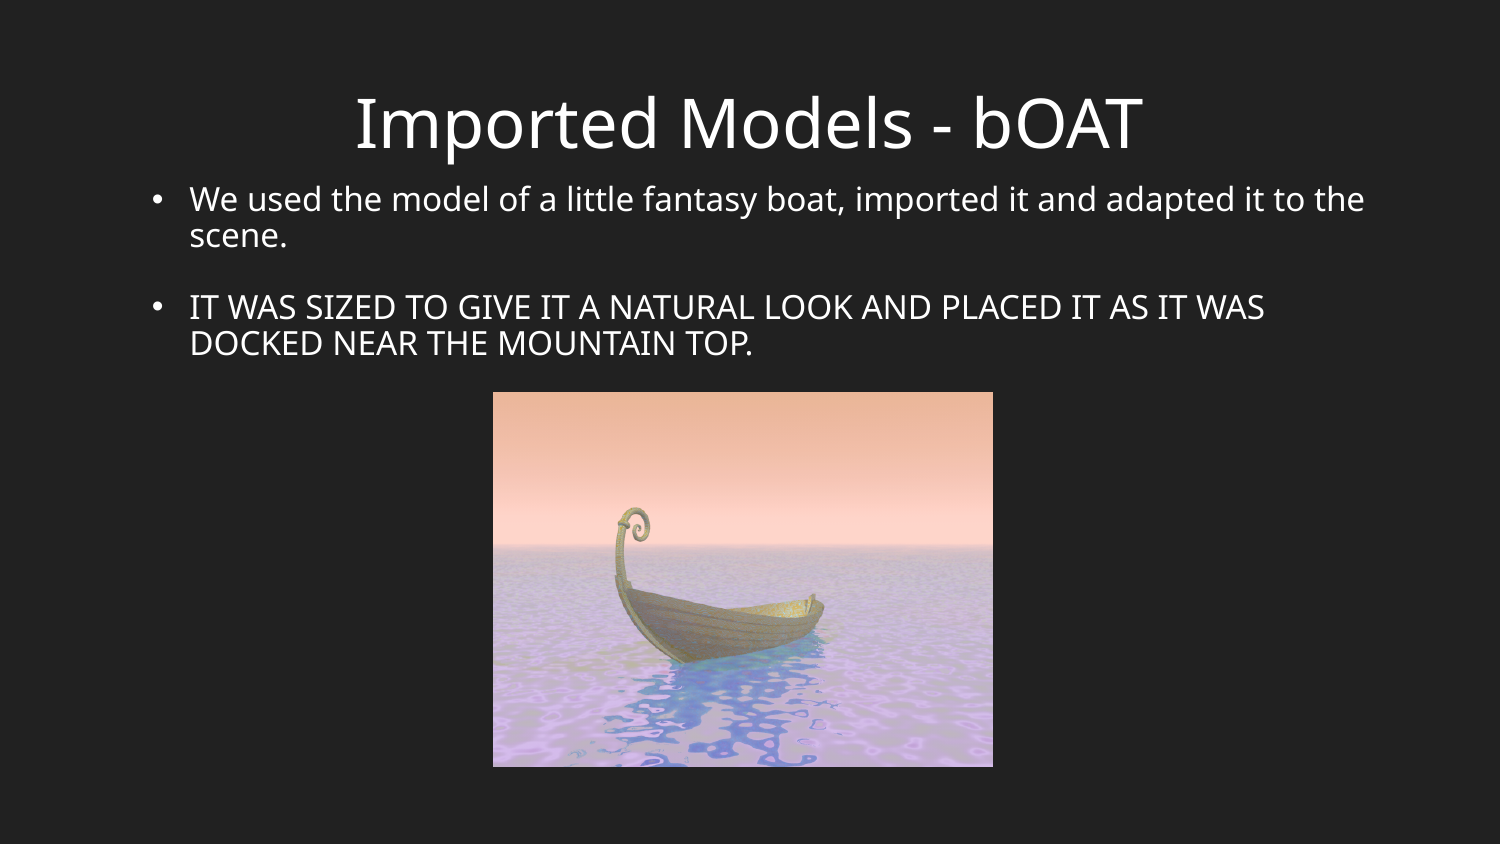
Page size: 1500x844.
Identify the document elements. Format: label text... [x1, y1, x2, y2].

title Imported Models - bOAT [103, 44, 1397, 177]
picture [493, 392, 994, 767]
list We used the model of a little fantasy boat, imported it and adapted it to the scene. IT WAS SIZED TO GIVE IT A NATURAL LOOK AND PLACED IT AS IT WAS DOCKED NEAR THE MOUNTAIN TOP. [103, 177, 1397, 713]
